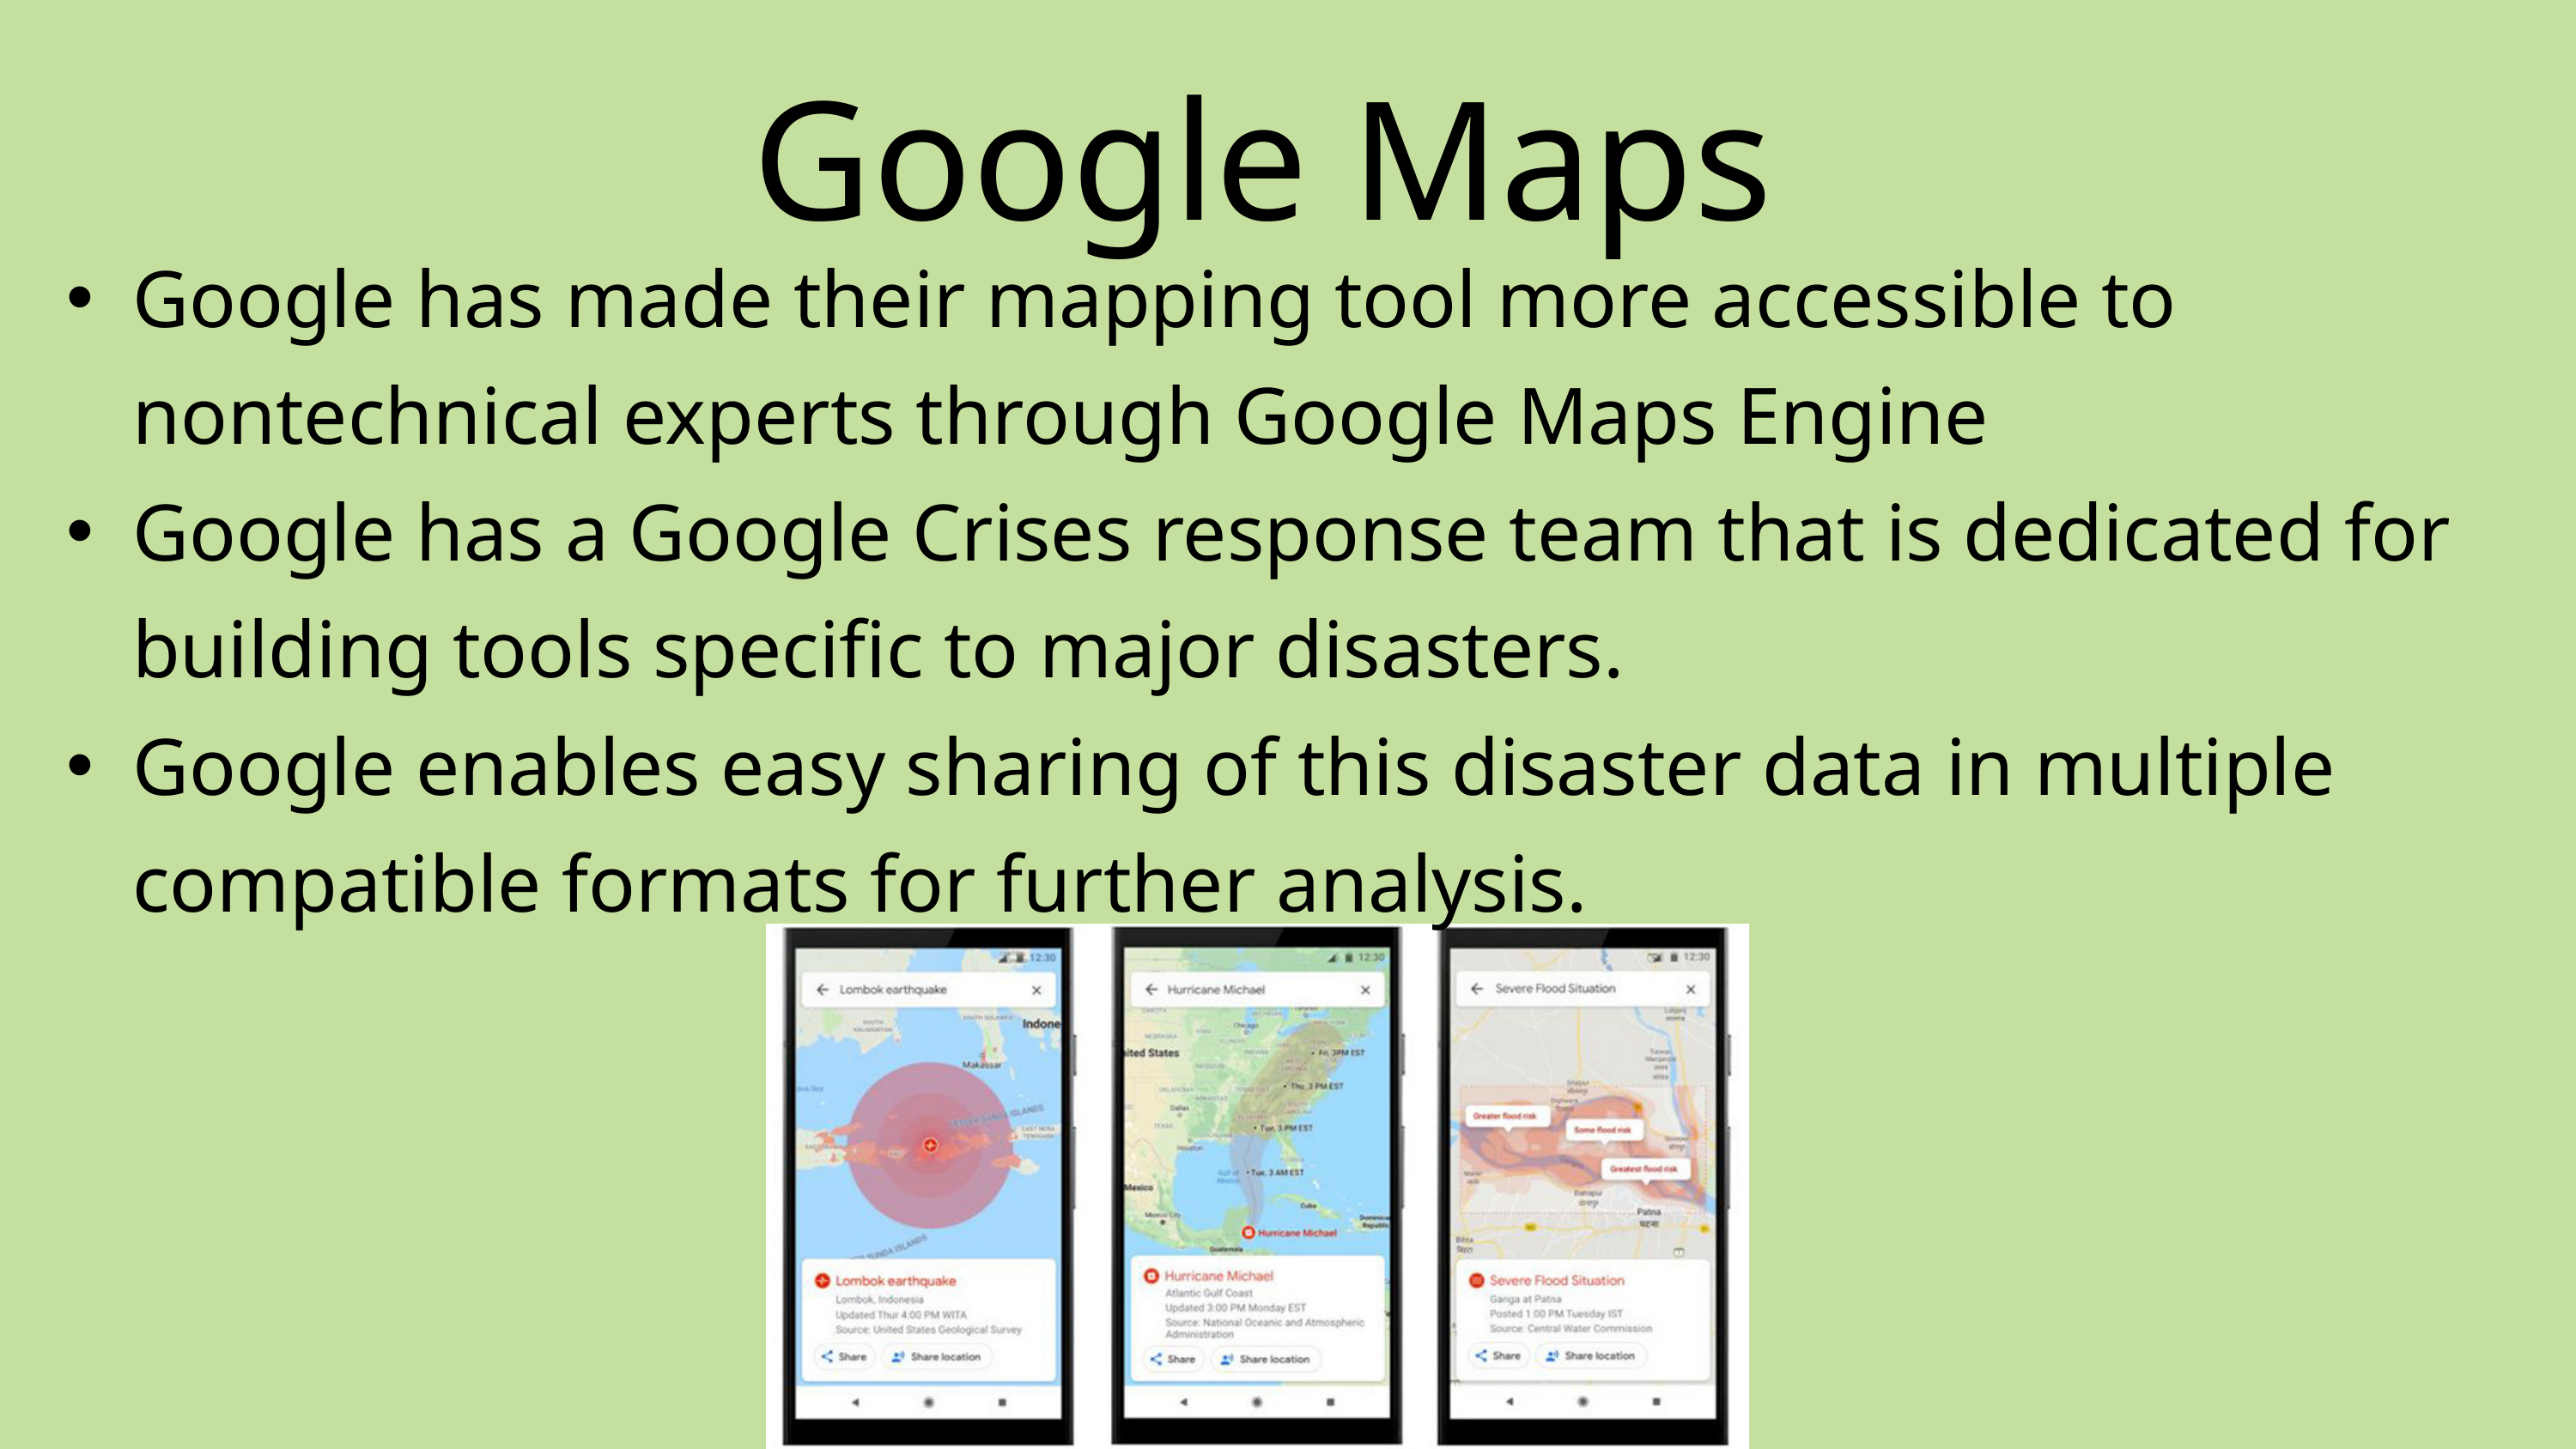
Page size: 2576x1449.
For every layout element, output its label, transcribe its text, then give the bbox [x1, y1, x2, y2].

text_box Google Maps [743, 22, 1783, 225]
text_box Google has made their mapping tool more accessible to nontechnical experts through Google Maps Engine Google has a Google Crises response team that is dedicated for building tools specific to major disasters. Google enables easy sharing of this disaster data in multiple compatible formats for further analysis. [0, 225, 2576, 928]
picture [765, 923, 1750, 1449]
